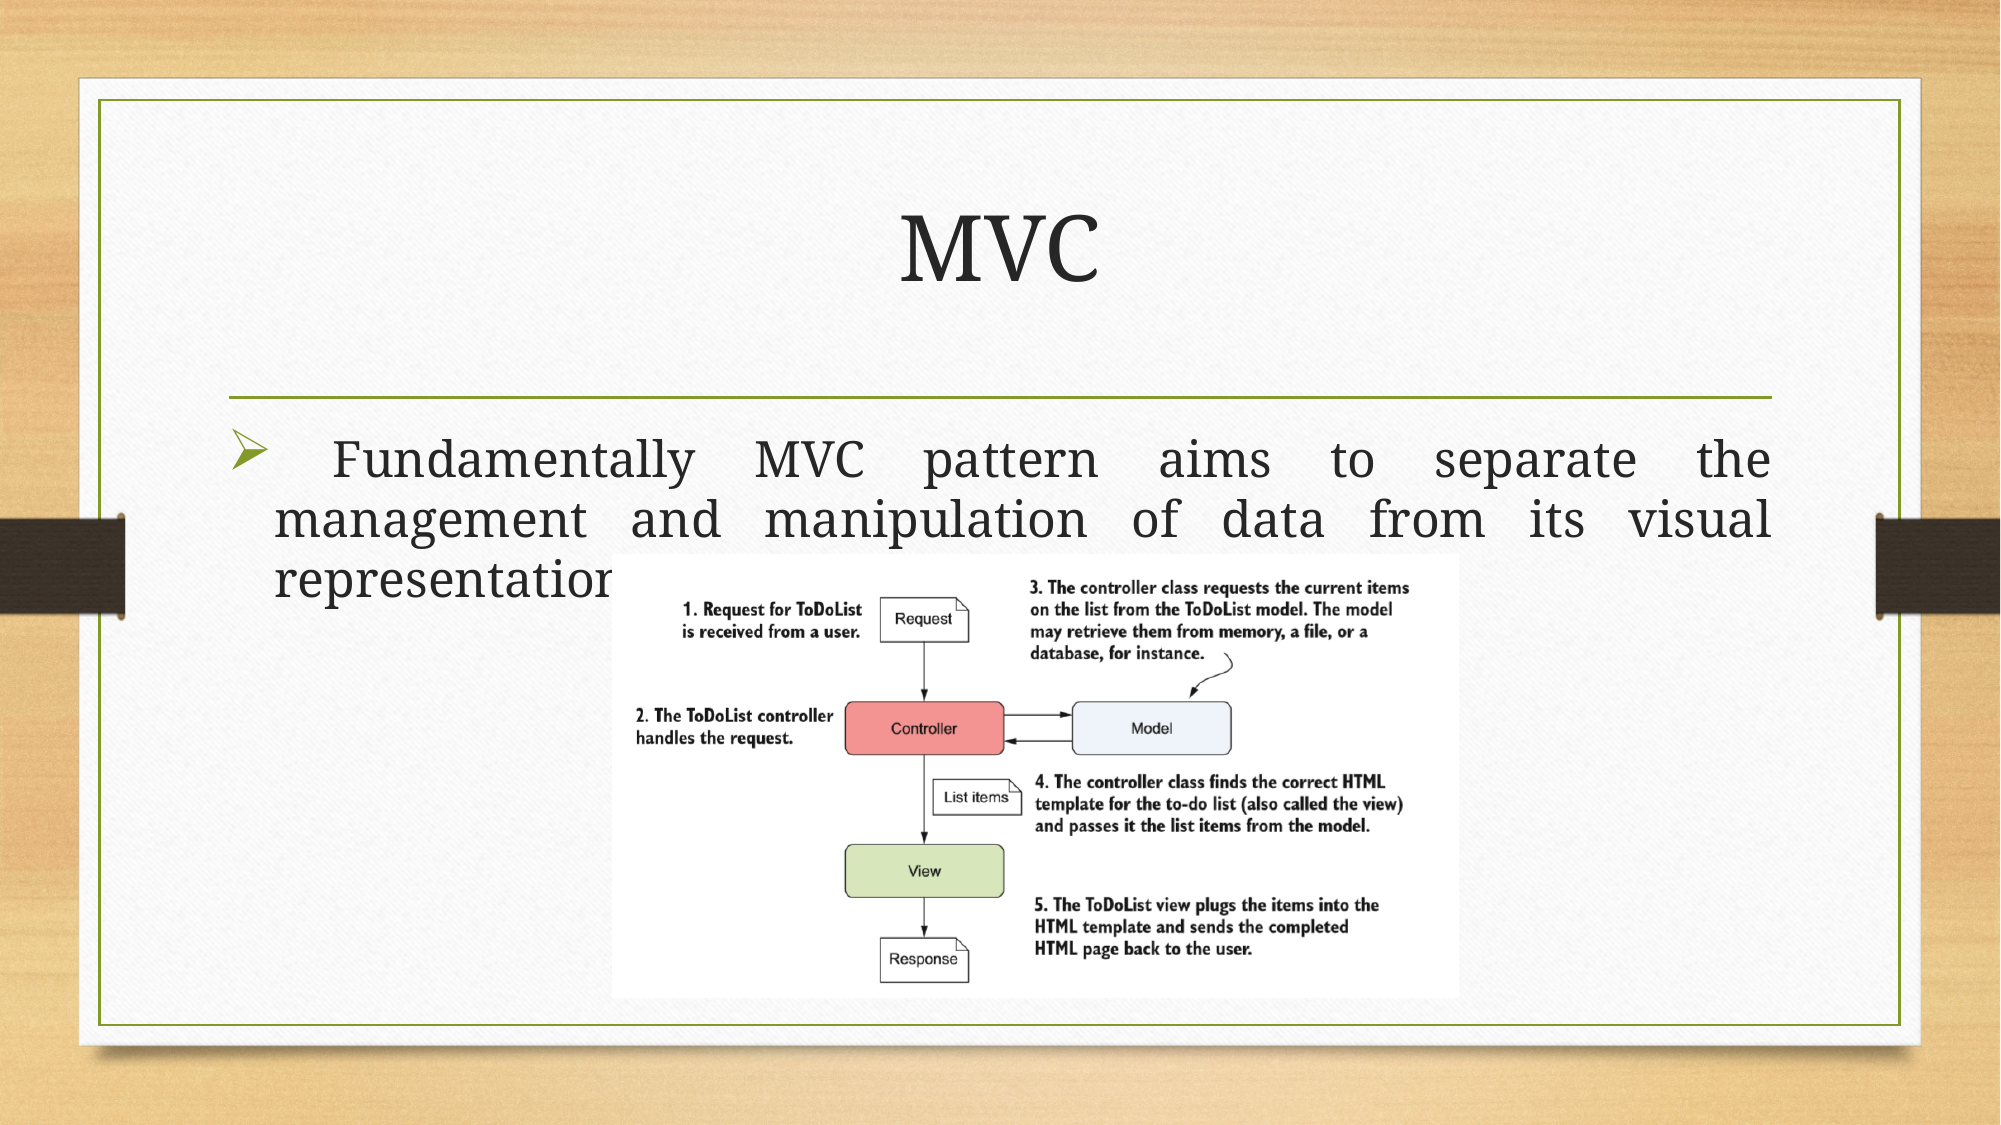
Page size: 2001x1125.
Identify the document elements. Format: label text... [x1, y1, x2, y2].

picture [0, 0, 2001, 1125]
list Fundamentally MVC pattern aims to separate the management and manipulation of data from its visual representation. [212, 419, 1788, 964]
title MVC [212, 137, 1788, 352]
